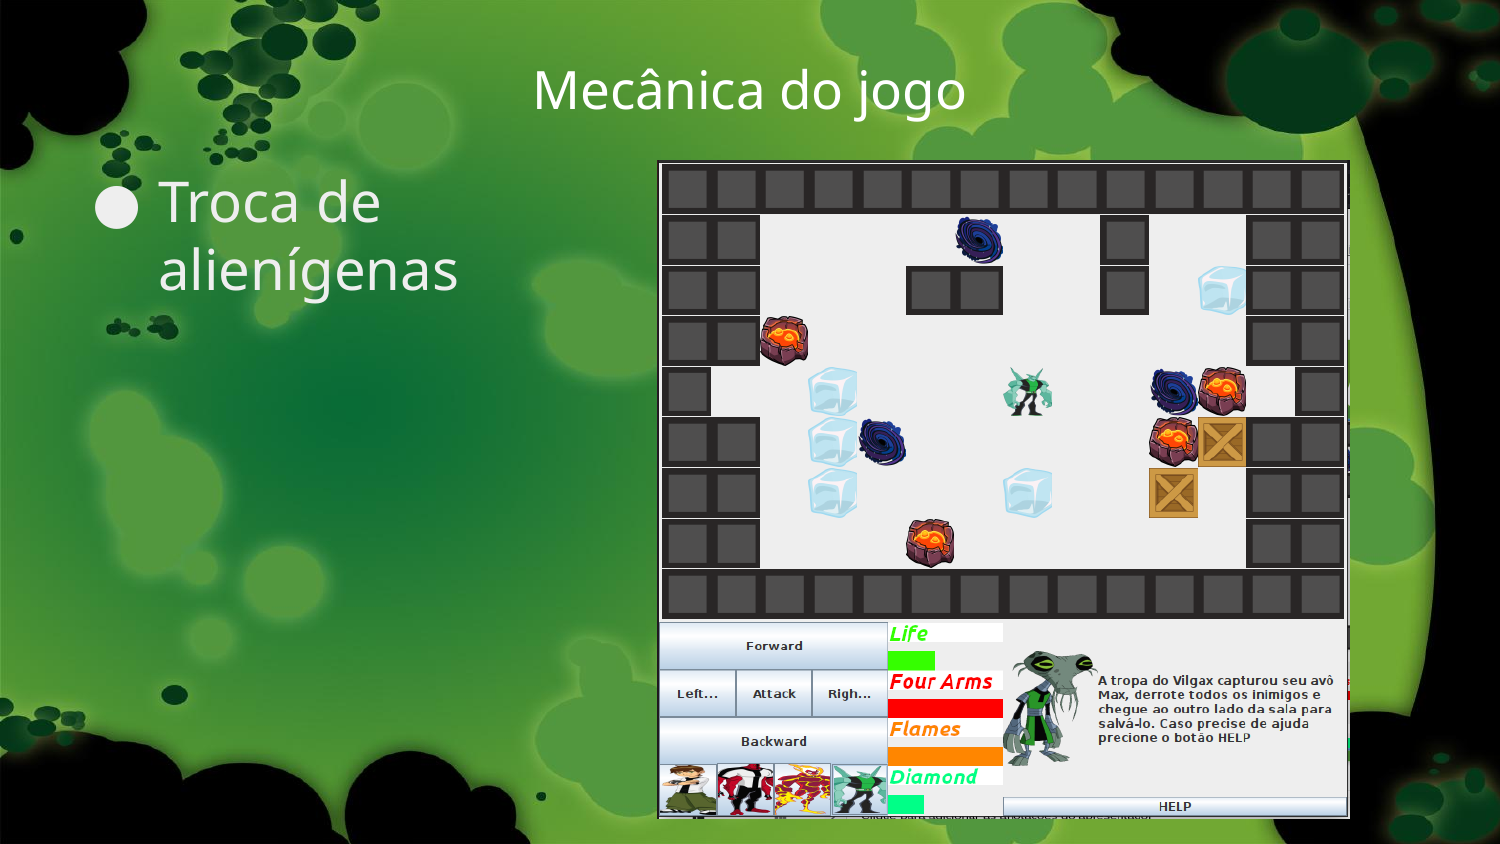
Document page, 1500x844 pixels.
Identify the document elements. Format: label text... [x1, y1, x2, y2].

title Mecânica do jogo [51, 41, 1449, 136]
picture [0, 0, 1500, 844]
text_box Troca de alienígenas [68, 151, 617, 317]
